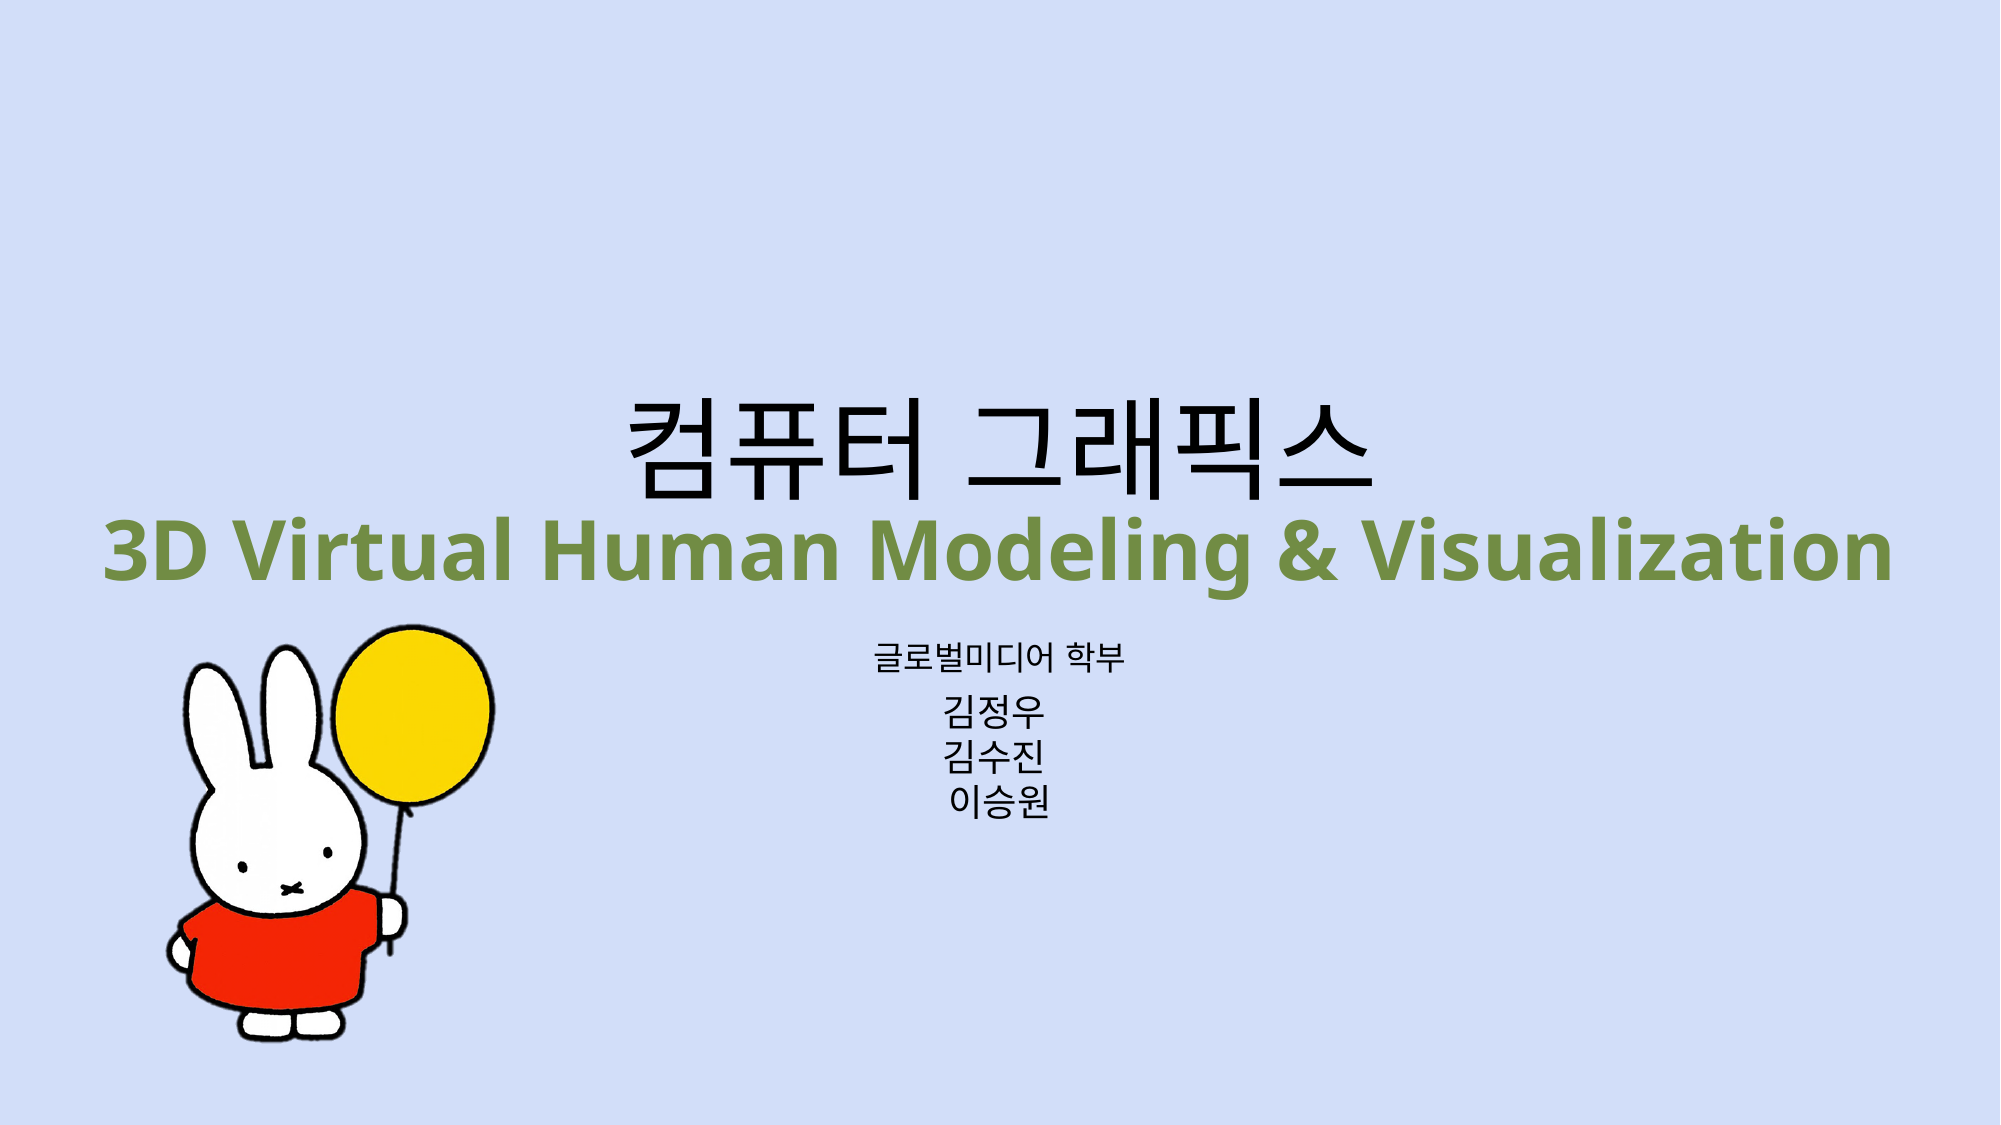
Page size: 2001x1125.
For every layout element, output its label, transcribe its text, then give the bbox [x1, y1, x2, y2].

text_box 3D Virtual Human Modeling & Visualization [563, 489, 1913, 605]
picture [66, 489, 563, 1061]
text_box 컴퓨터 그래픽스 [356, 372, 1643, 489]
text_box 글로벌미디어 학부 김정우 김수진 이승원 [563, 629, 1505, 832]
